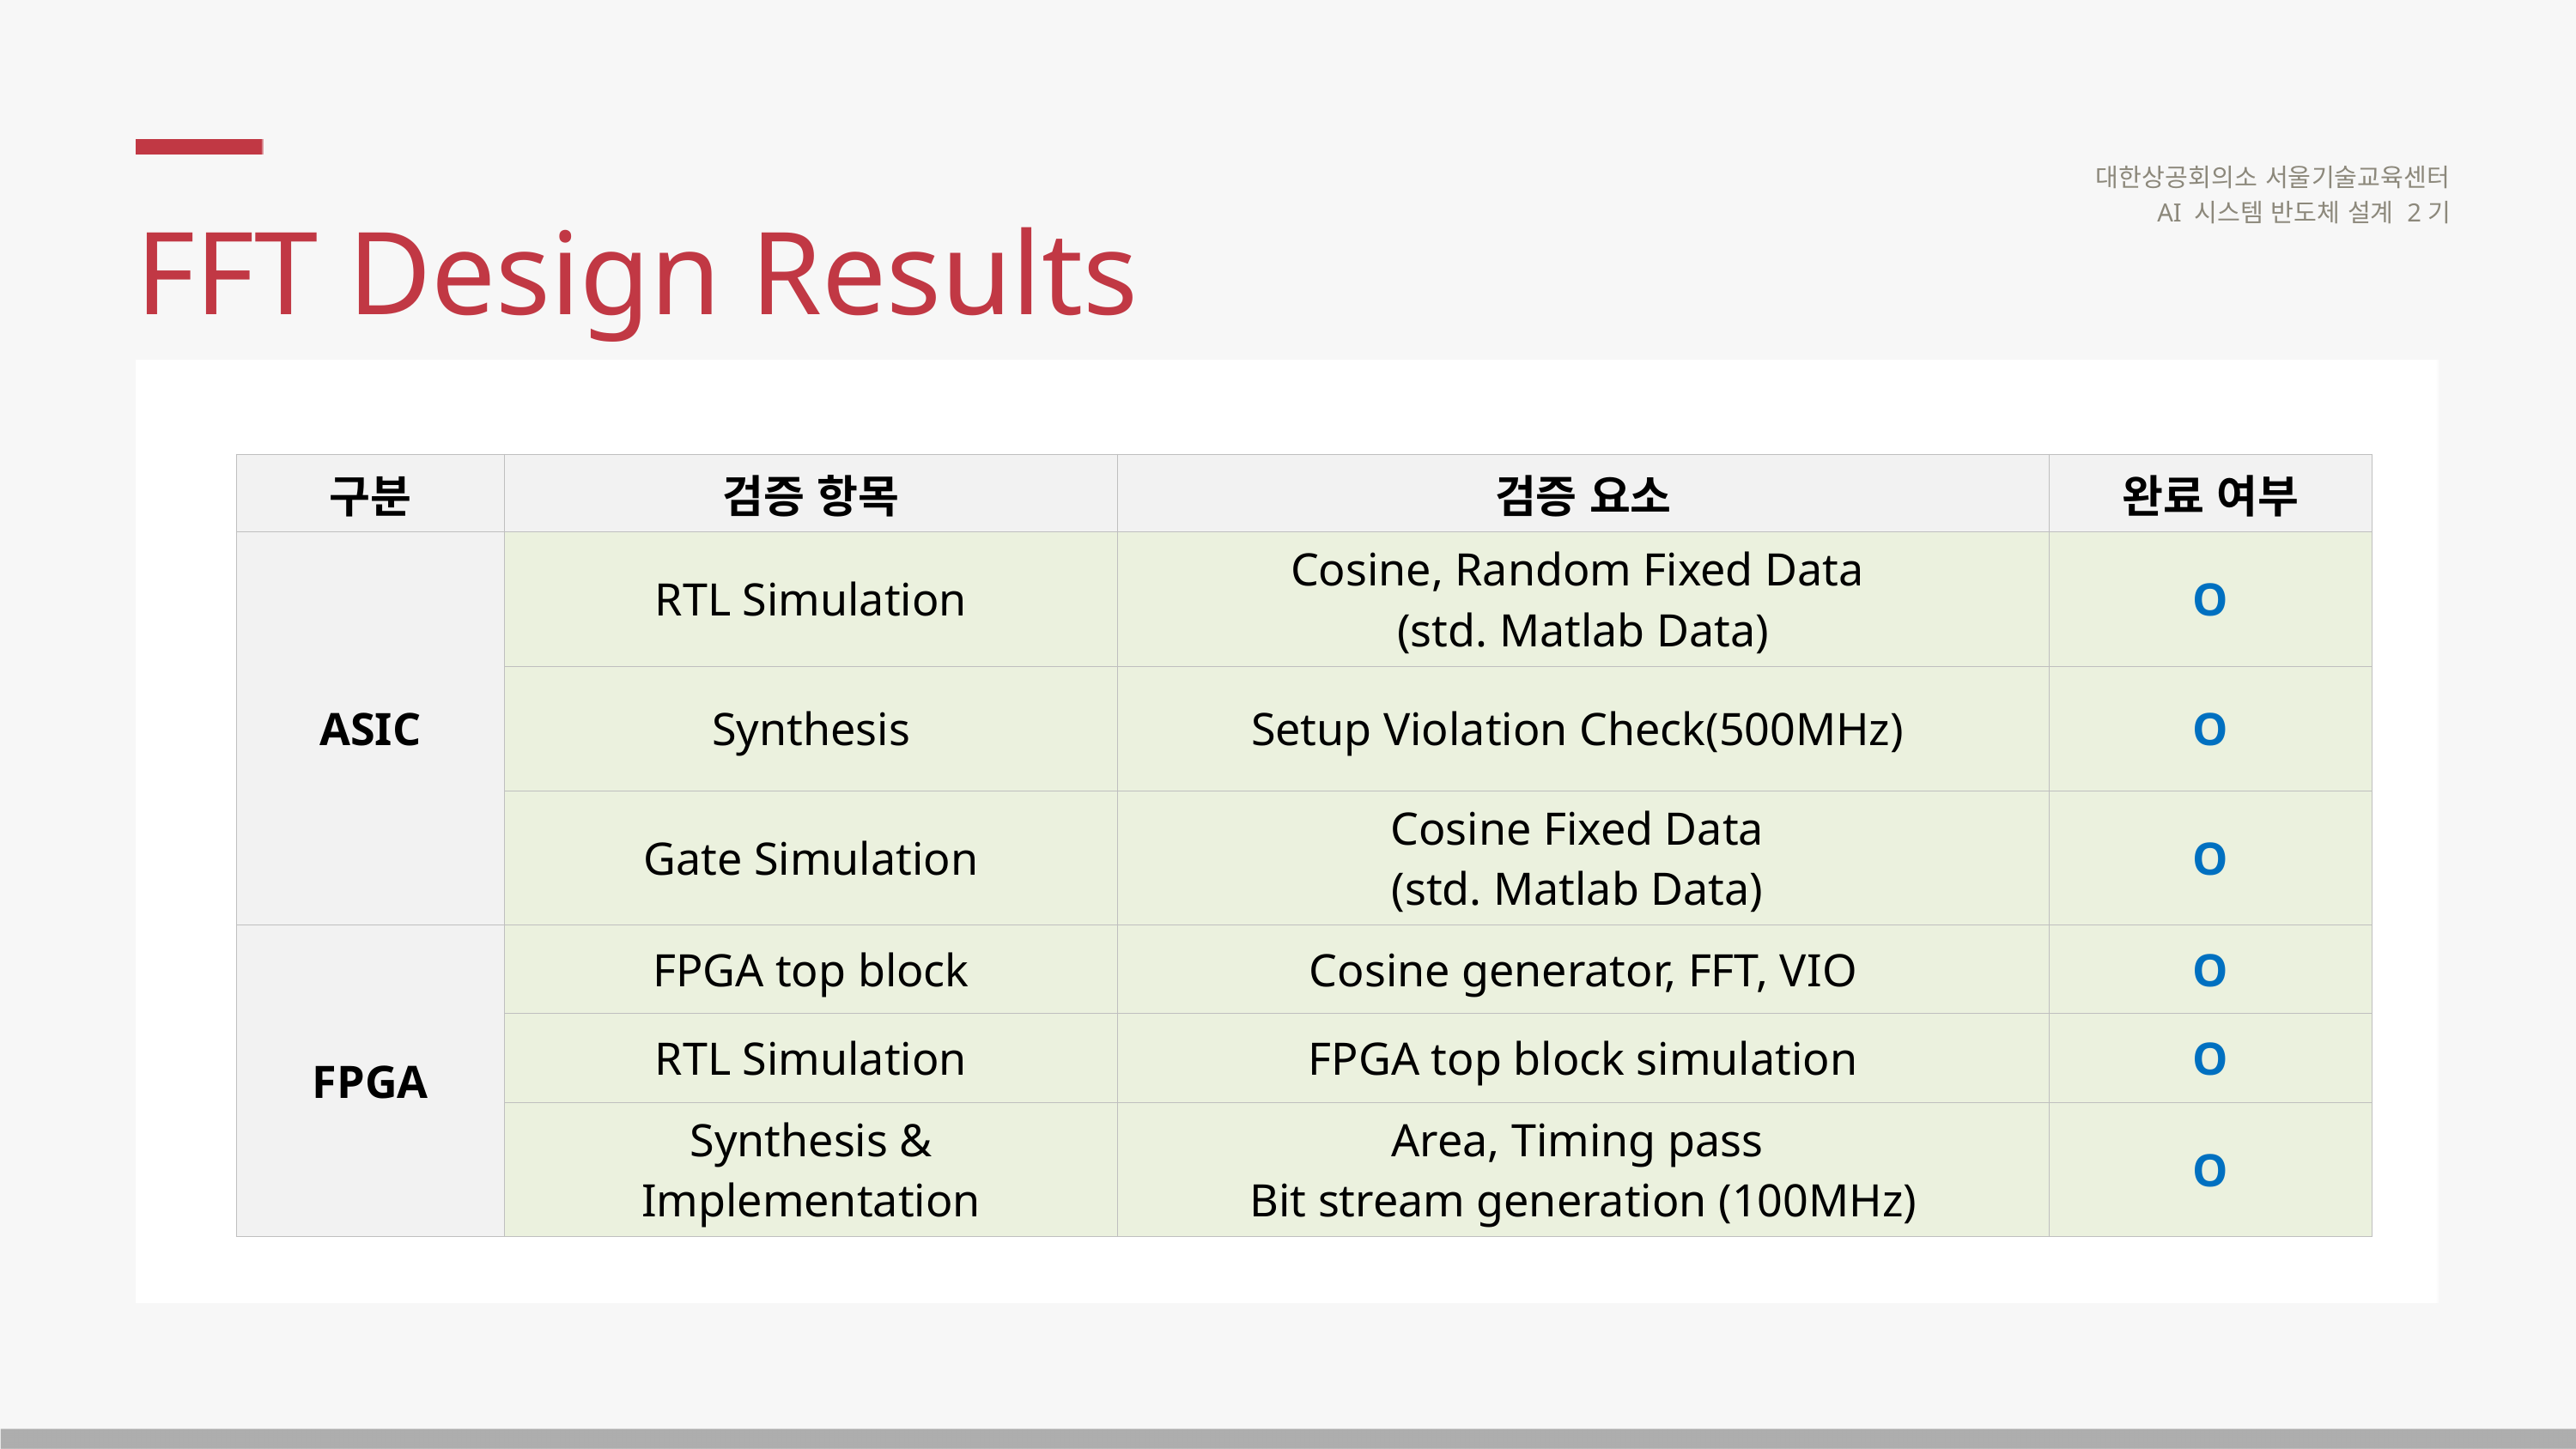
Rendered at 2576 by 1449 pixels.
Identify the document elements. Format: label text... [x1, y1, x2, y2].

text_box FFT Design Results [136, 177, 1610, 338]
picture [0, 1428, 2576, 1449]
text_box 대한상공회의소 서울기술교육센터 AI 시스템 반도체 설계 2기 [2030, 157, 2451, 227]
picture [136, 139, 264, 155]
picture [136, 360, 2439, 1303]
